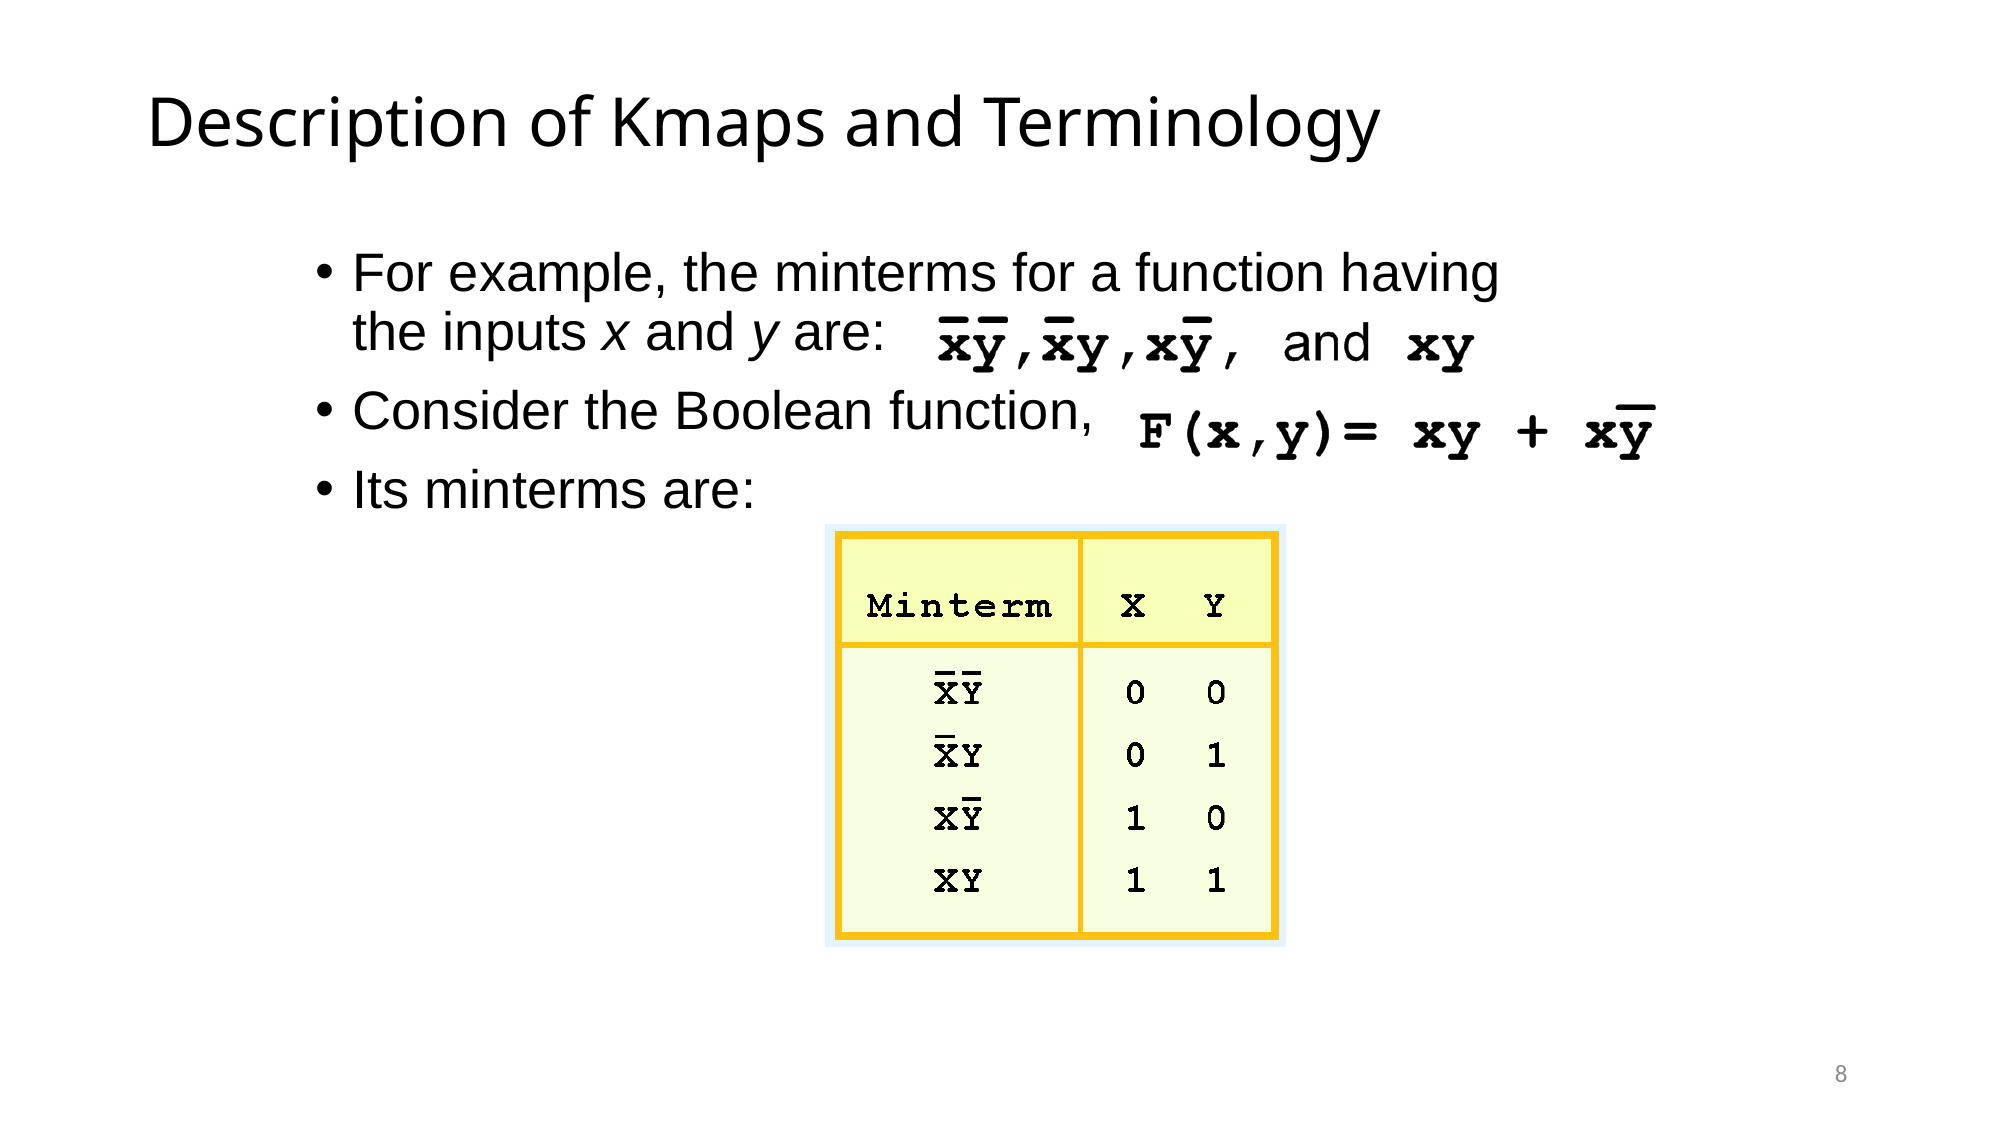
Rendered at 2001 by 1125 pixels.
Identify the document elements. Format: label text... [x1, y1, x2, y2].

picture [824, 524, 1286, 947]
picture [937, 299, 1475, 378]
title Description of Kmaps and Terminology [131, 62, 1469, 188]
slide_number 8 [1412, 1042, 1863, 1103]
list For example, the minterms for a function having the inputs x and y are: Consider the Boolean function, Its minterms are: [300, 237, 1575, 575]
picture [1137, 387, 1656, 466]
